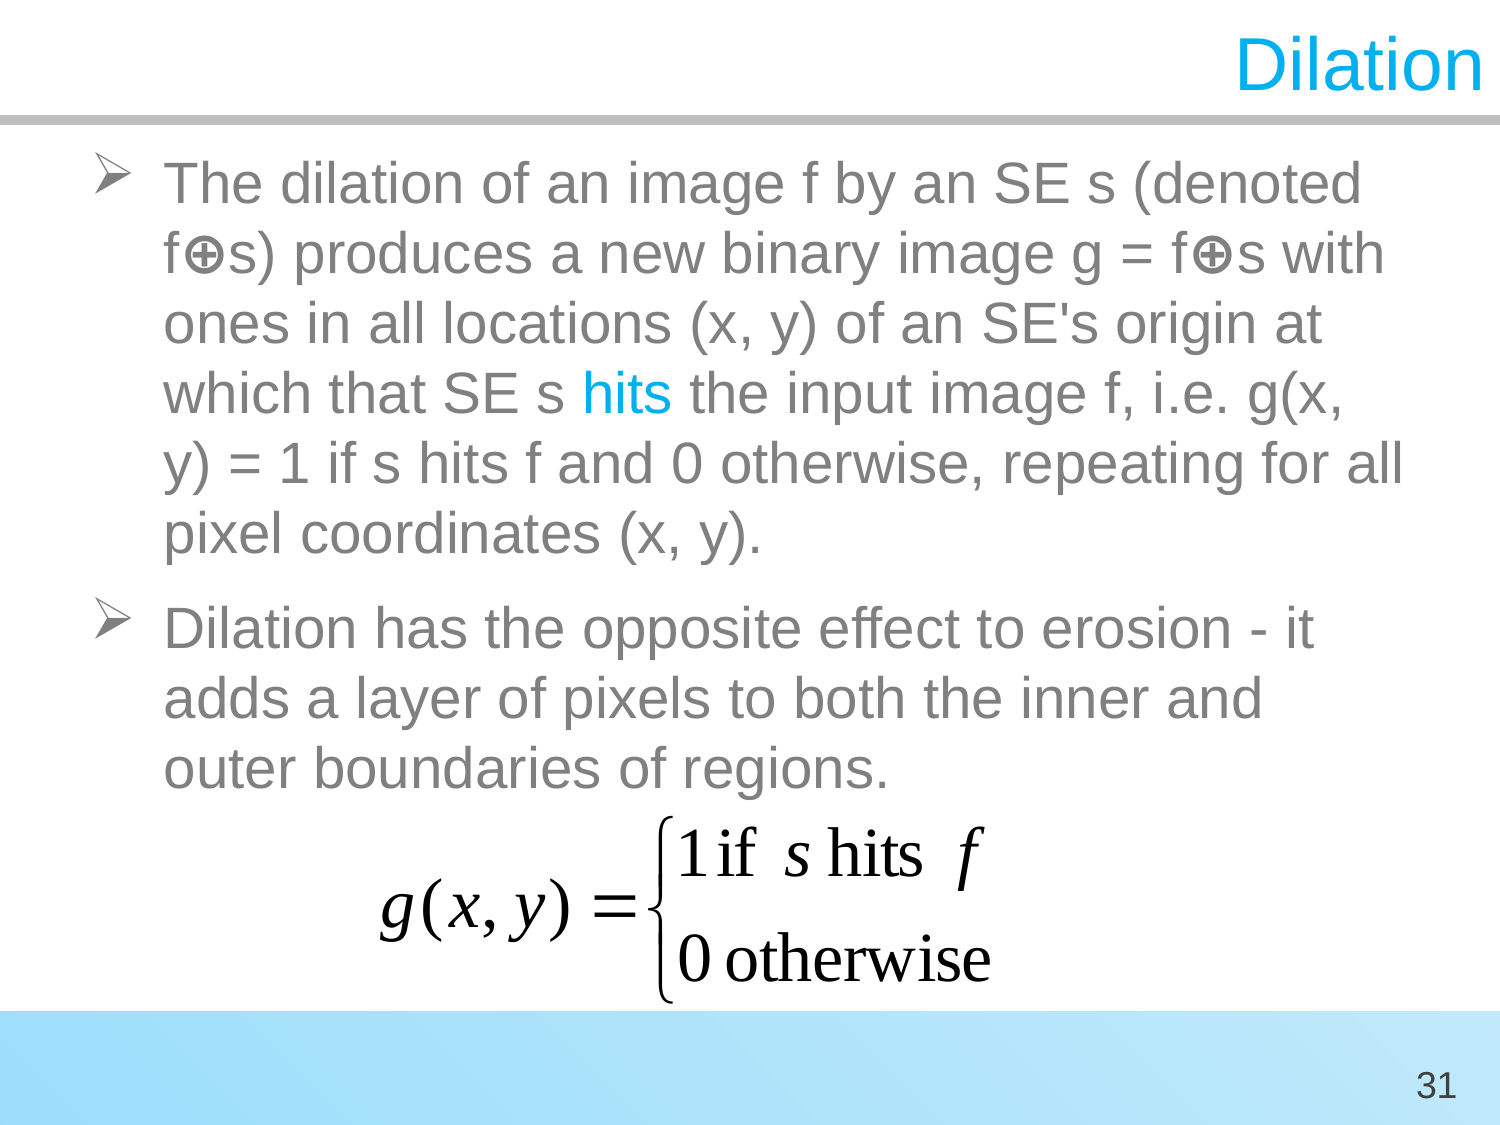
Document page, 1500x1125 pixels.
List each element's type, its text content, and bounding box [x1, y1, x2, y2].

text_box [365, 804, 1012, 1017]
title Dilation [0, 0, 1500, 122]
list The dilation of an image f by an SE s (denoted f⊕s) produces a new binary image g = f⊕s with ones in all locations (x, y) of an SE's origin at which that SE s hits the input image f, i.e. g(x, y) = 1 if s hits f and 0 otherwise, repeating for all pixel coordinates (x, y). Dilation has the opposite effect to erosion - it adds a layer of pixels to both the inner and outer boundaries of regions. [75, 138, 1425, 983]
